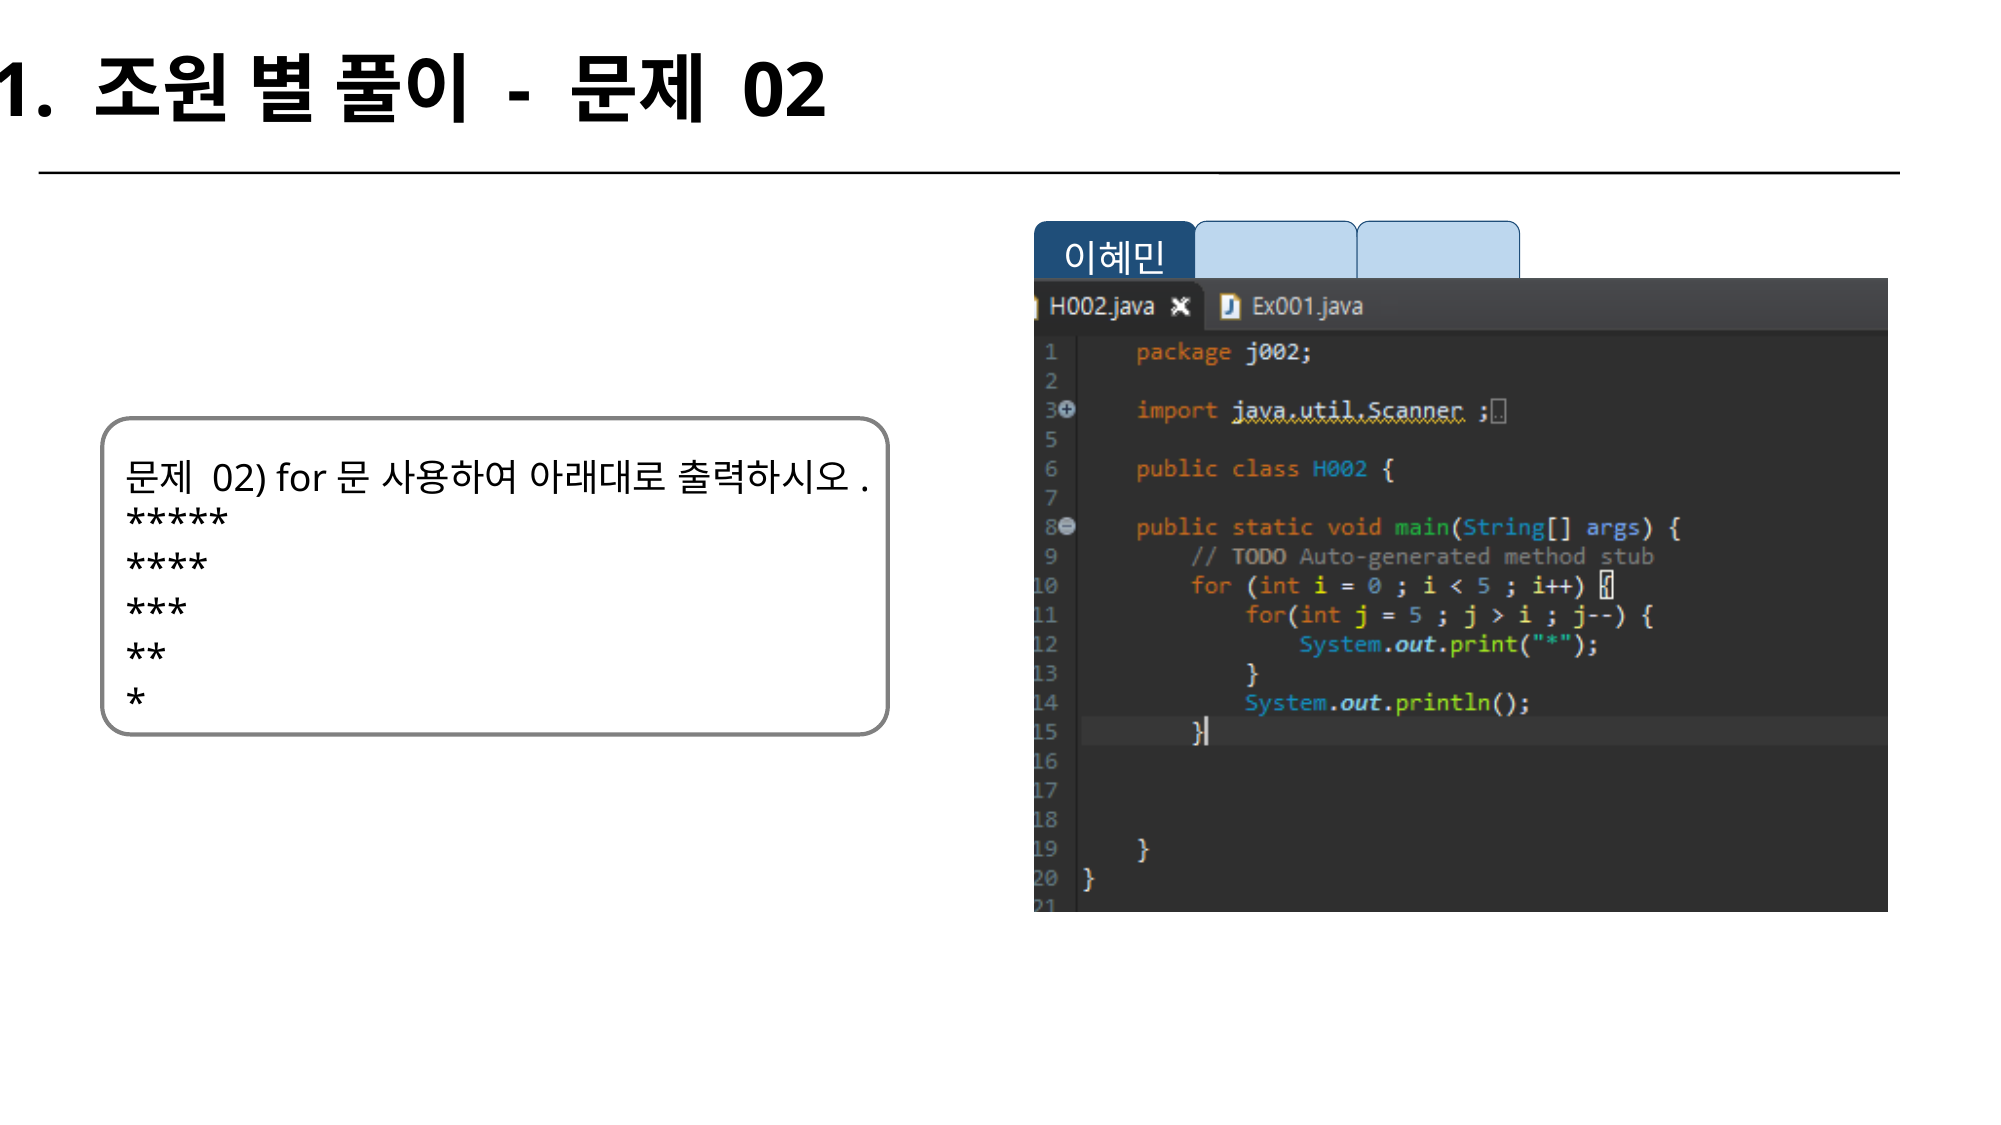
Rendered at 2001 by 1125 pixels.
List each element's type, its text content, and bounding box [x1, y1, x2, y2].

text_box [1033, 220, 1197, 278]
picture [1033, 278, 1888, 912]
text_box 1. 조원 별 풀이 - 문제 02 [0, 34, 836, 140]
text_box [1197, 221, 1357, 278]
text_box [102, 418, 888, 735]
text_box [1357, 221, 1520, 278]
